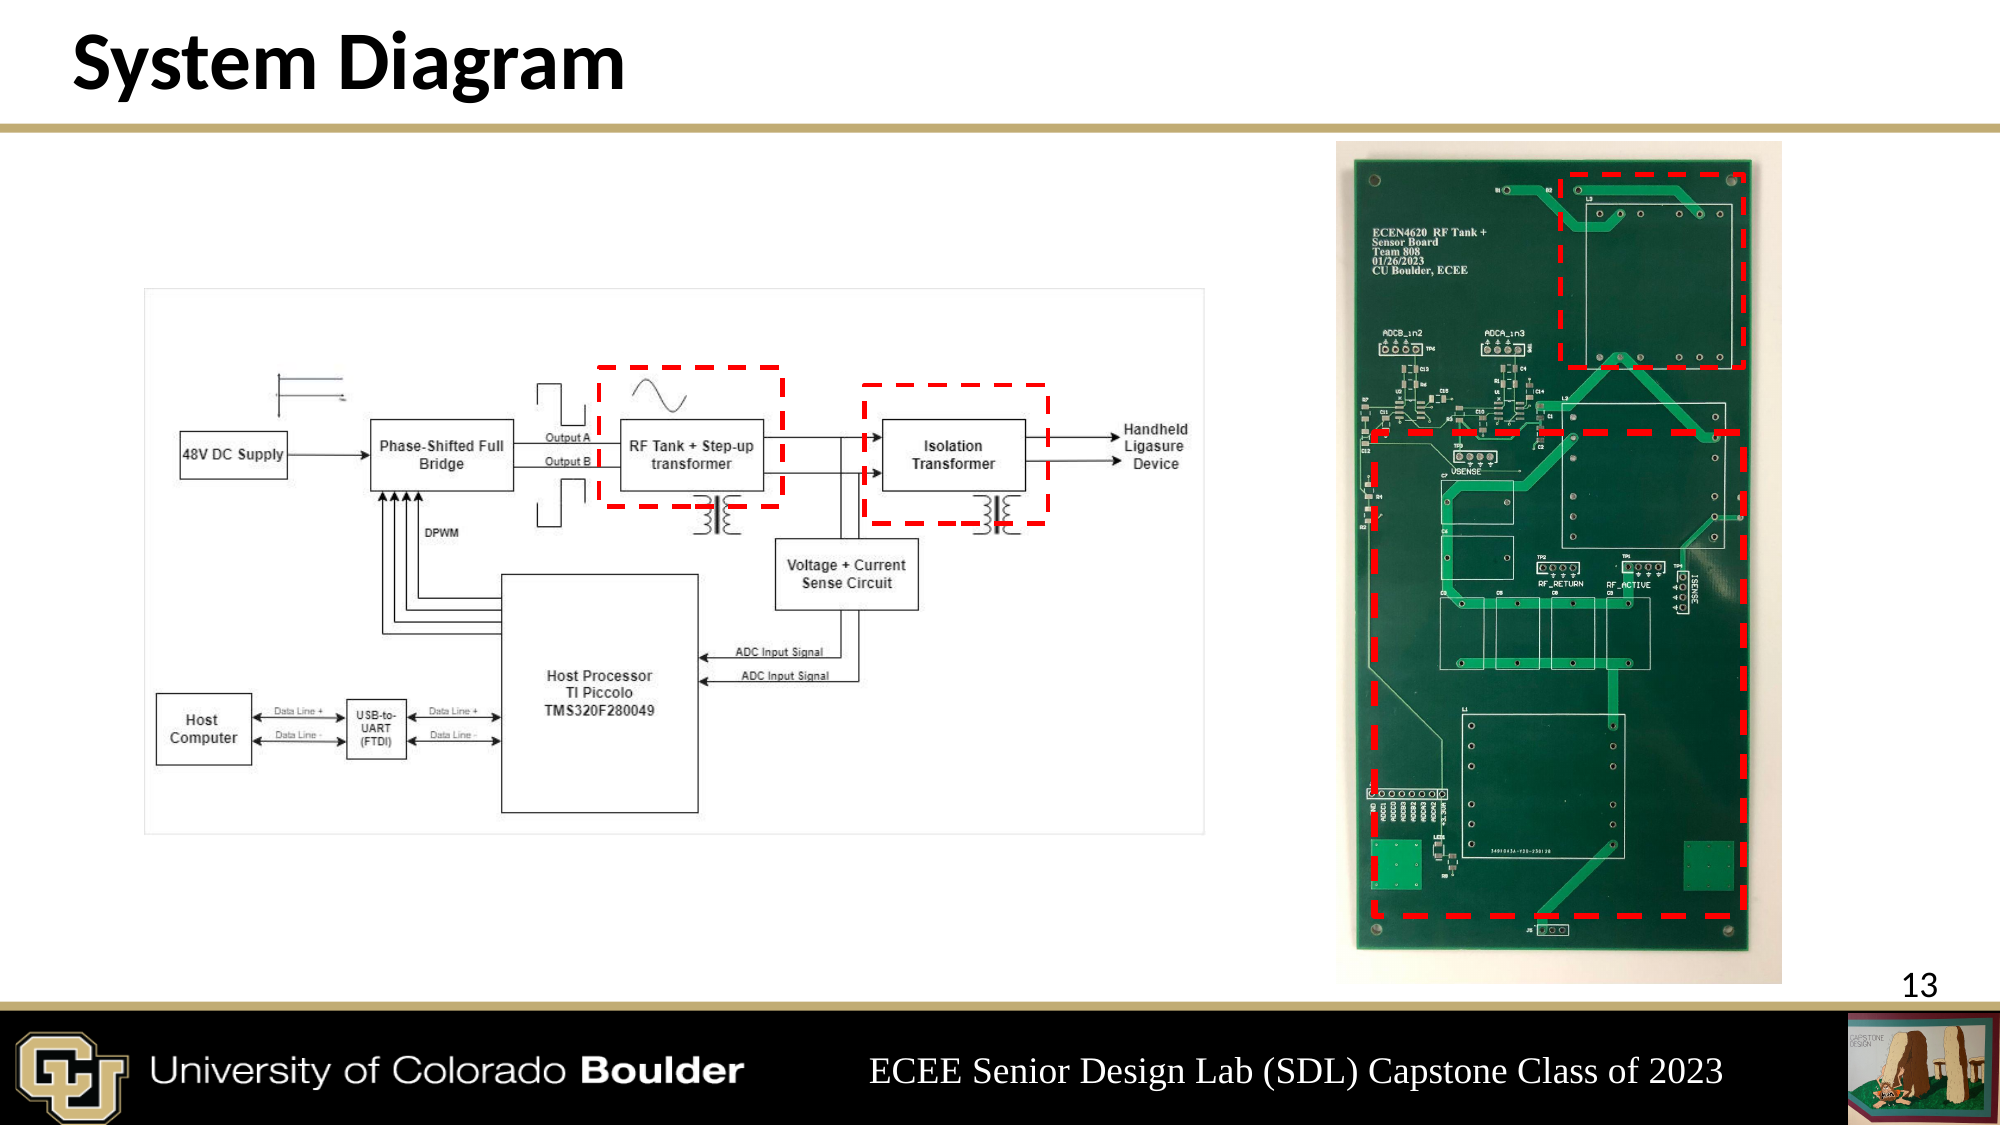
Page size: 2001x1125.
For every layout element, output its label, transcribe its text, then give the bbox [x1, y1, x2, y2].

title System Diagram [57, 7, 1782, 118]
picture [1335, 140, 1783, 985]
picture [15, 1011, 794, 1125]
picture [144, 288, 1206, 837]
picture [1848, 1013, 2000, 1125]
slide_number ‹#› [1885, 952, 2000, 1013]
